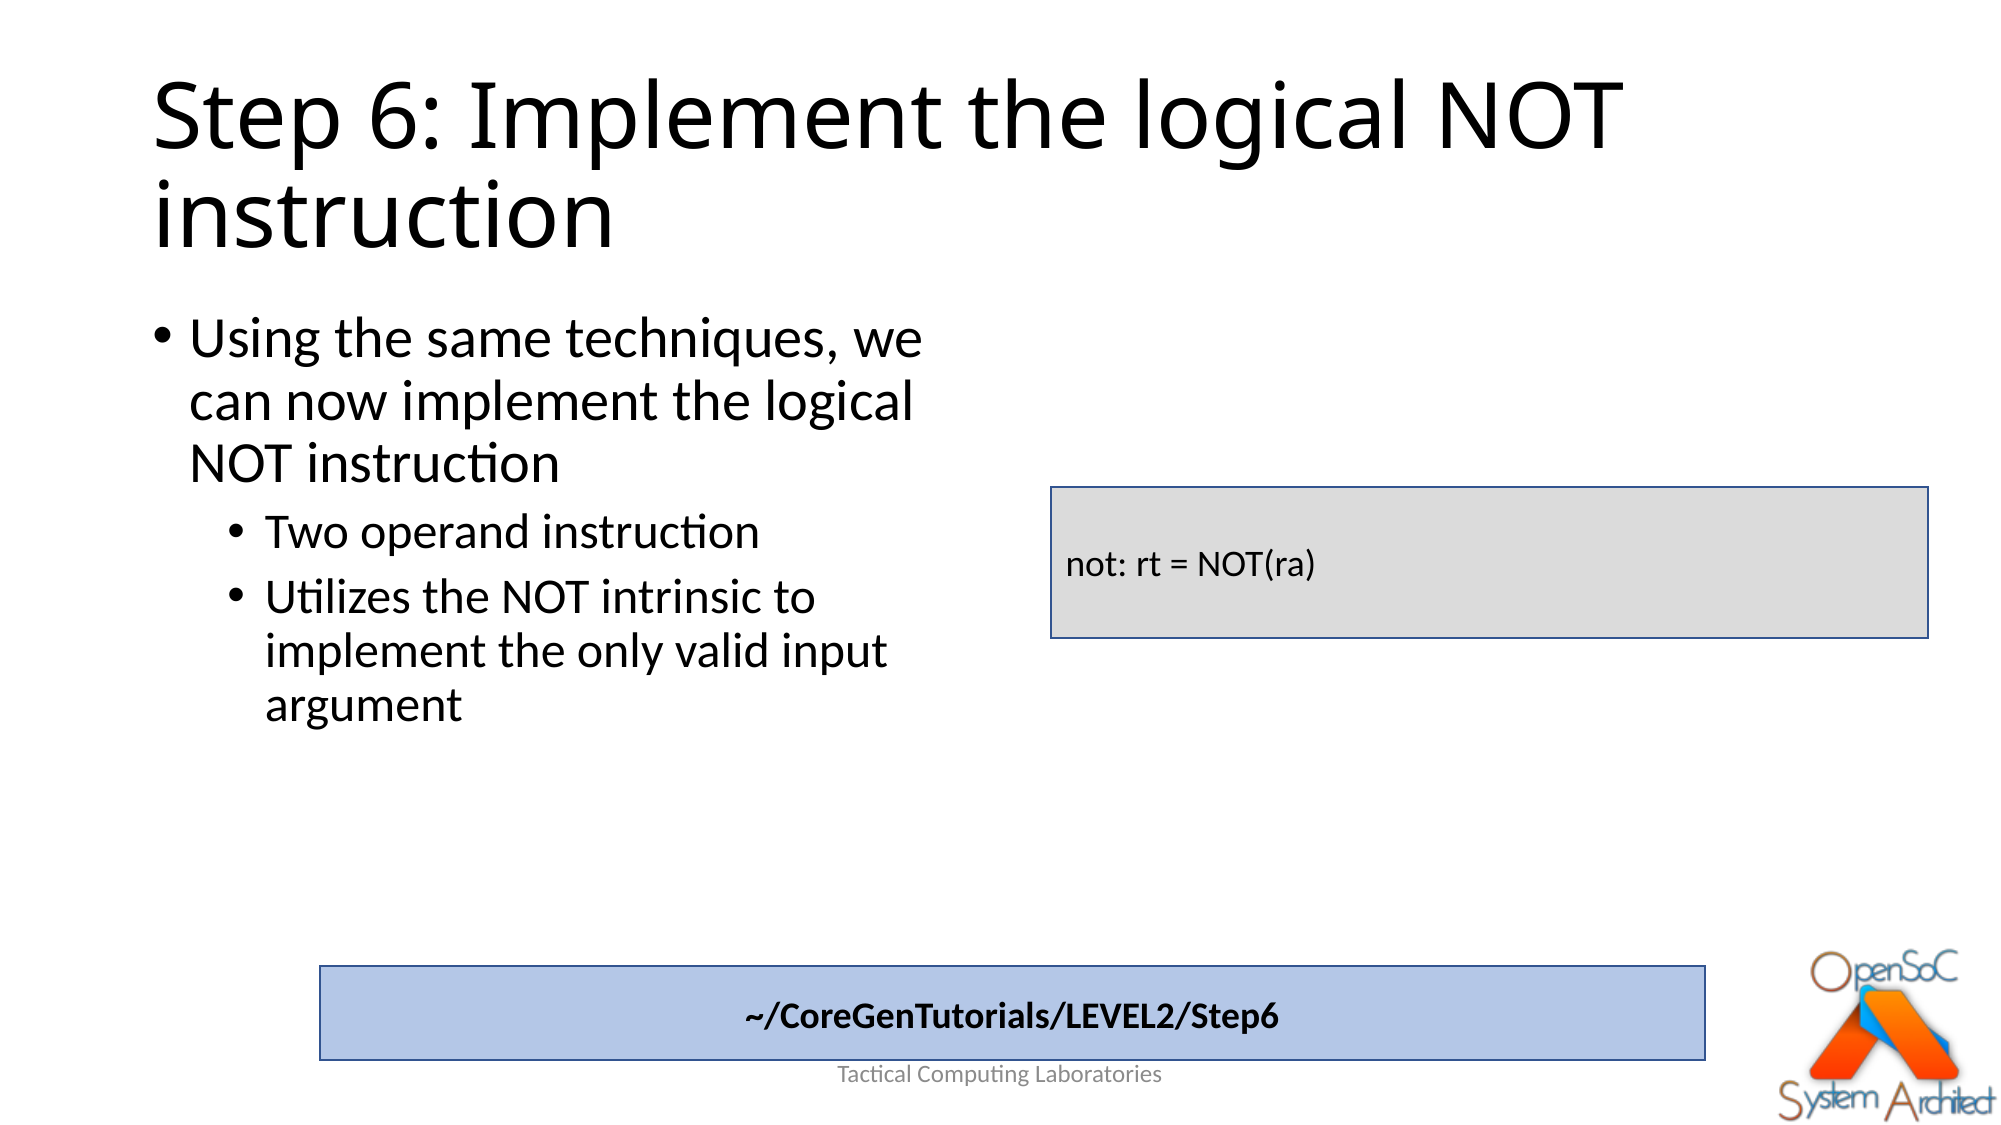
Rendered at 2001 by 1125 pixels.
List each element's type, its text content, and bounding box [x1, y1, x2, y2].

text_box not: rt = NOT(ra) [1050, 486, 1929, 639]
footer Tactical Computing Laboratories [662, 1061, 1338, 1103]
text_box ~/CoreGenTutorials/LEVEL2/Step6 [319, 965, 1706, 1061]
title Step 6: Implement the logical NOT instruction [137, 59, 1863, 278]
picture [1775, 946, 2000, 1125]
list Using the same techniques, we can now implement the logical NOT instruction Two operand instruction Utilizes the NOT intrinsic to implement the only valid input argument [137, 299, 1000, 948]
